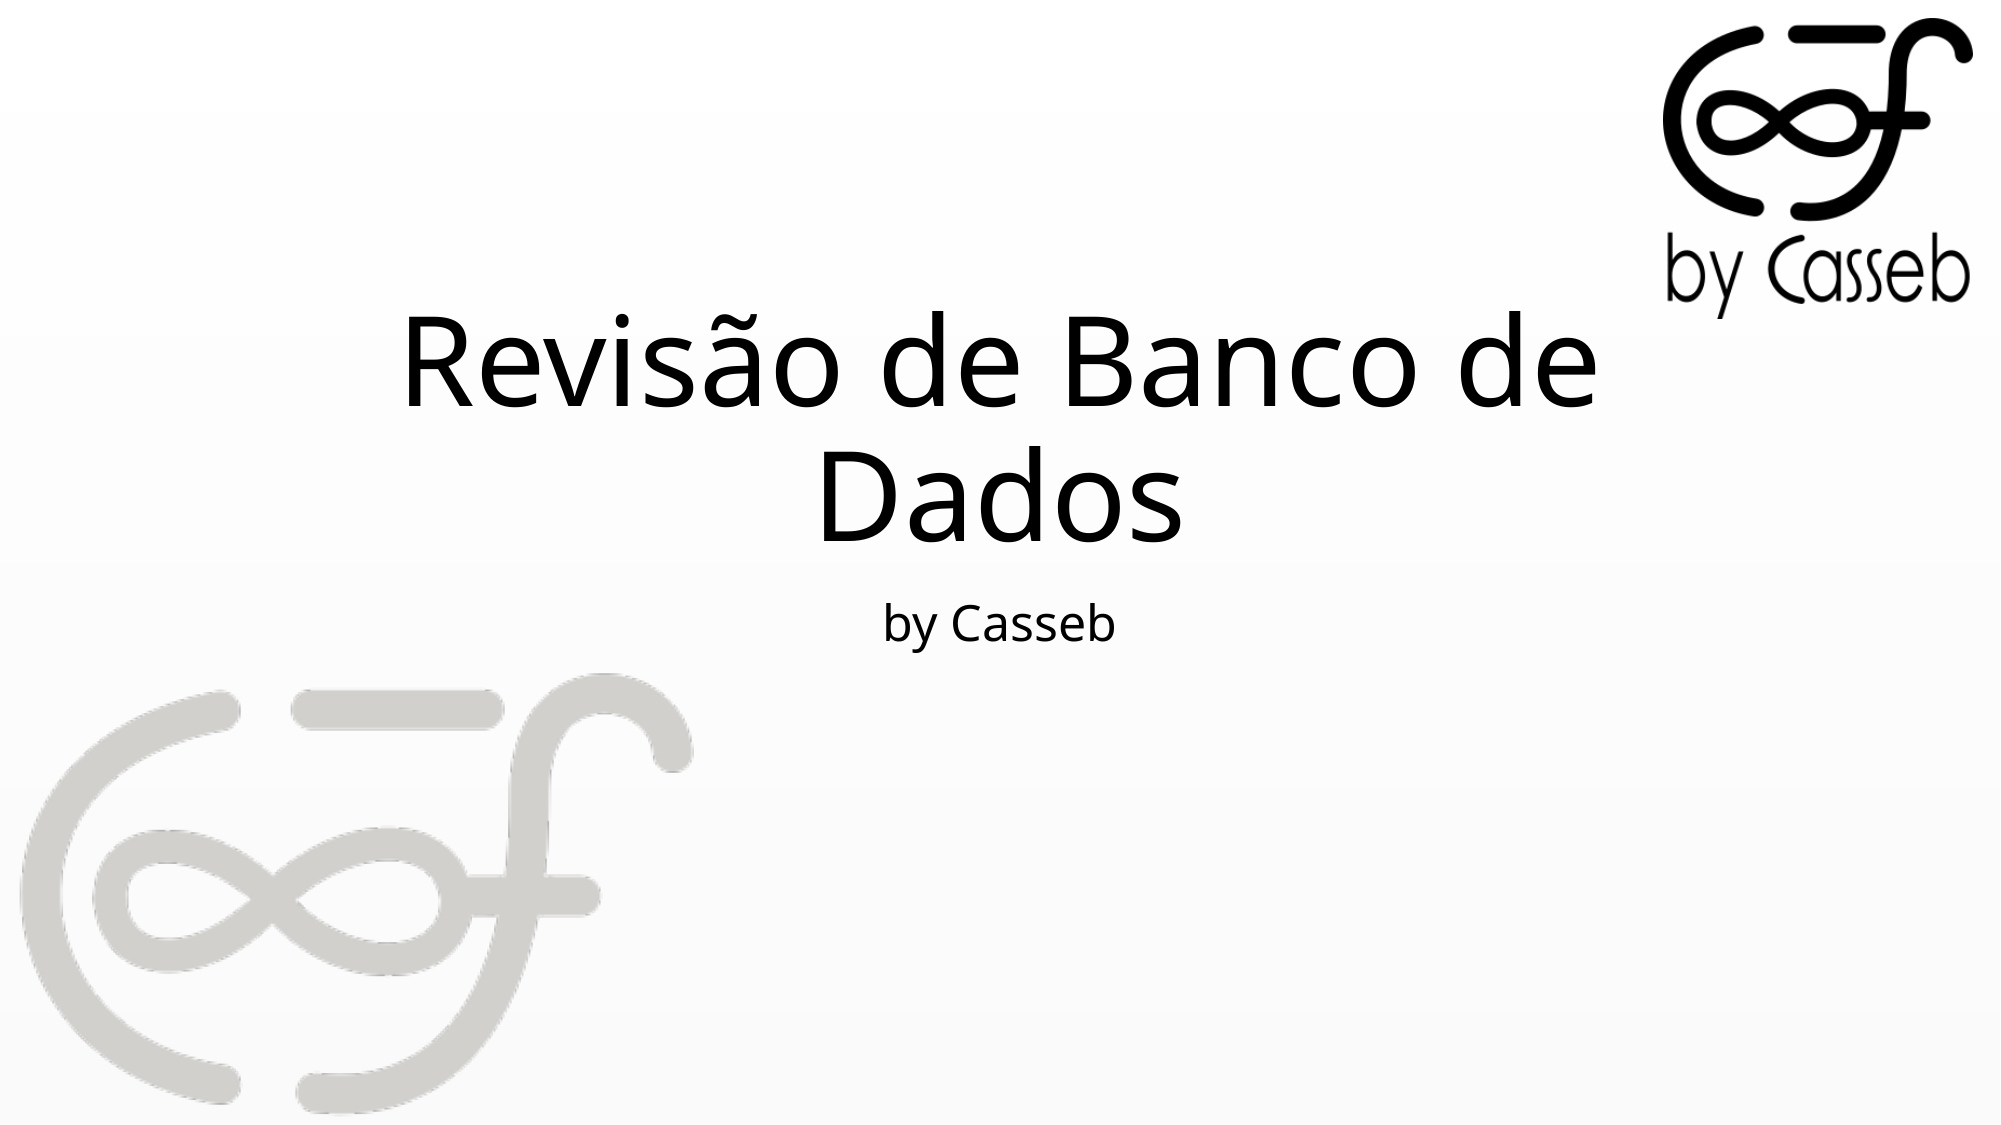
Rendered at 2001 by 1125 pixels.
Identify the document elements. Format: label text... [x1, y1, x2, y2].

subtitle by Casseb [249, 590, 1750, 863]
picture [1663, 18, 1973, 319]
title Revisão de Banco de Dados [249, 184, 1750, 576]
picture [0, 539, 715, 1125]
